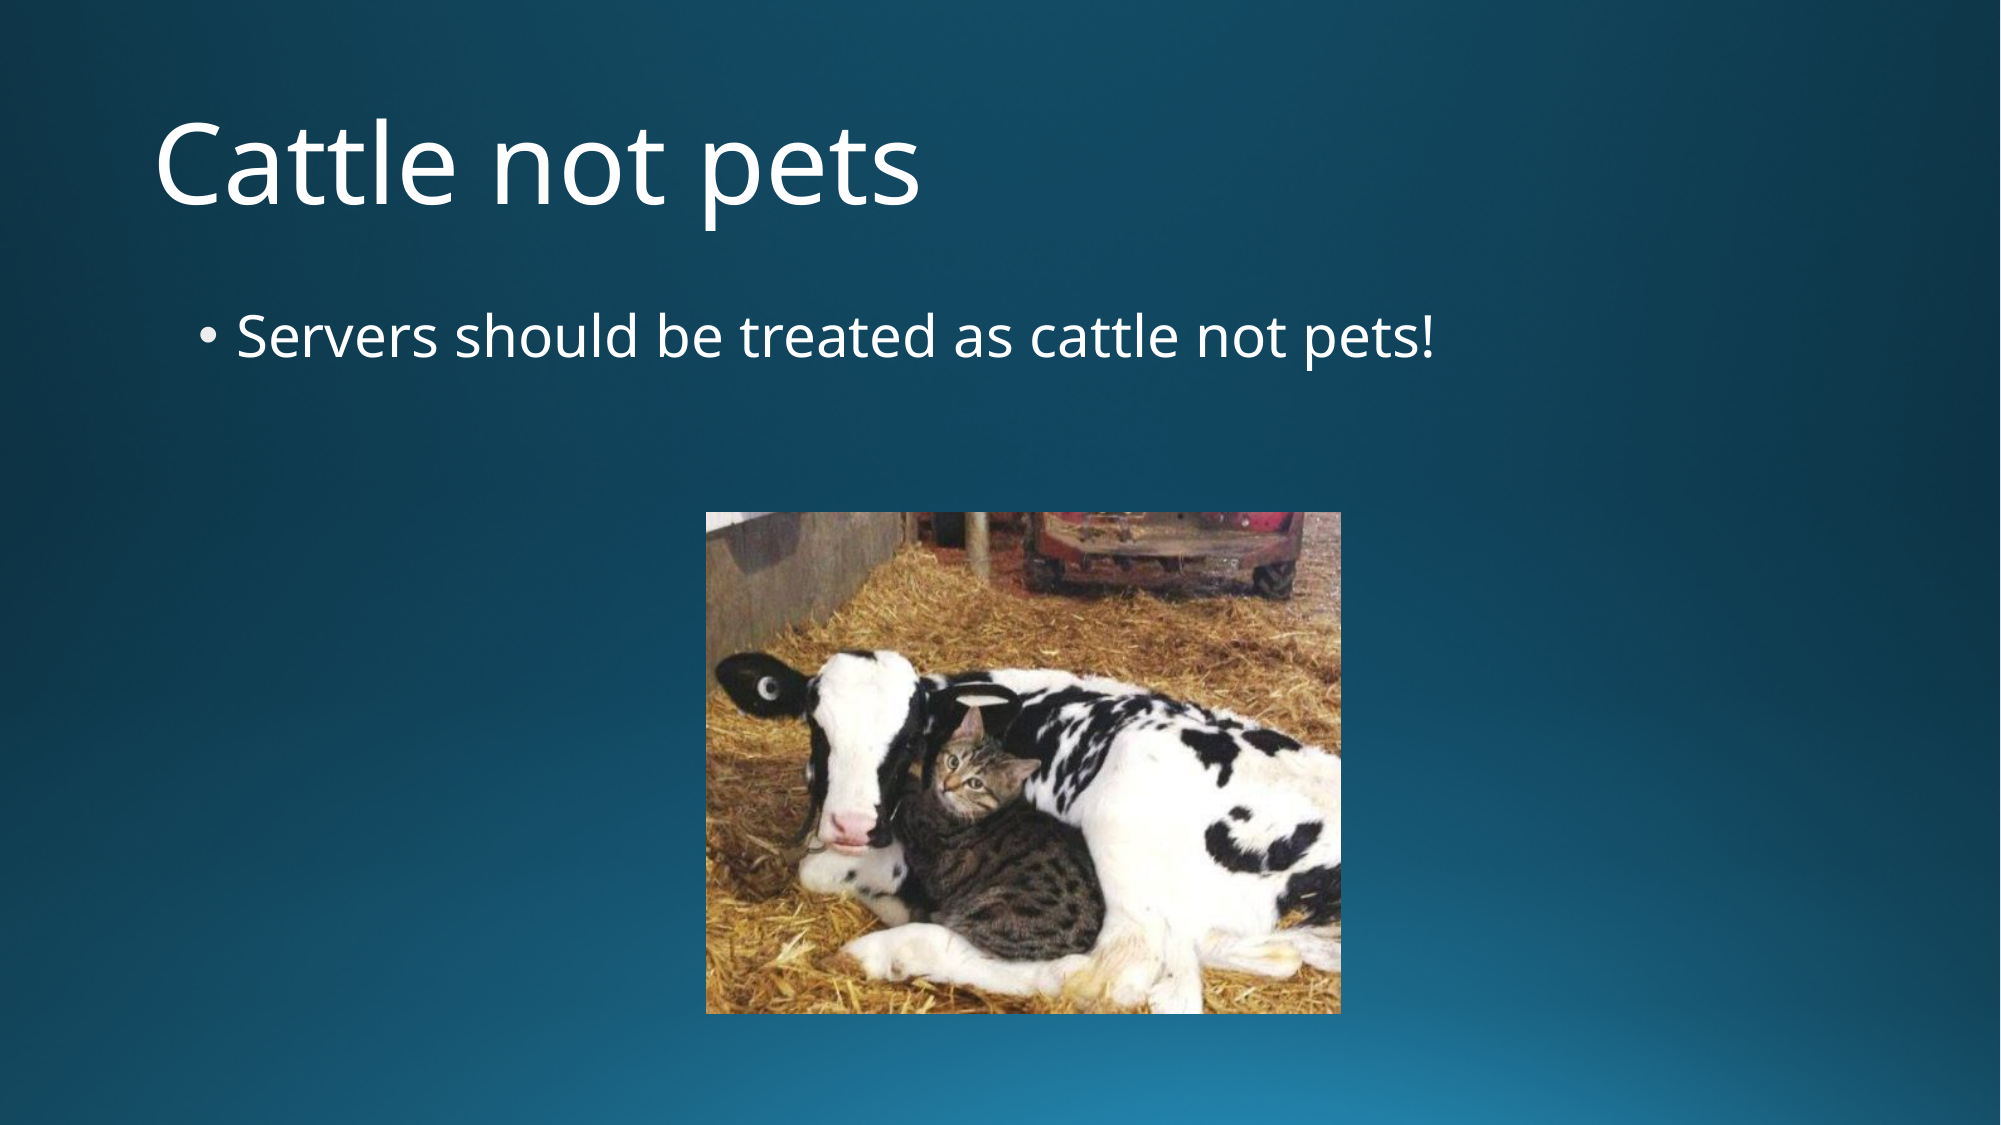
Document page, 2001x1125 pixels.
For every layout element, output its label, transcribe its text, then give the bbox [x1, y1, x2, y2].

picture [0, 0, 2001, 1125]
title Cattle not pets [137, 59, 1863, 278]
list Servers should be treated as cattle not pets! [183, 299, 1863, 1014]
